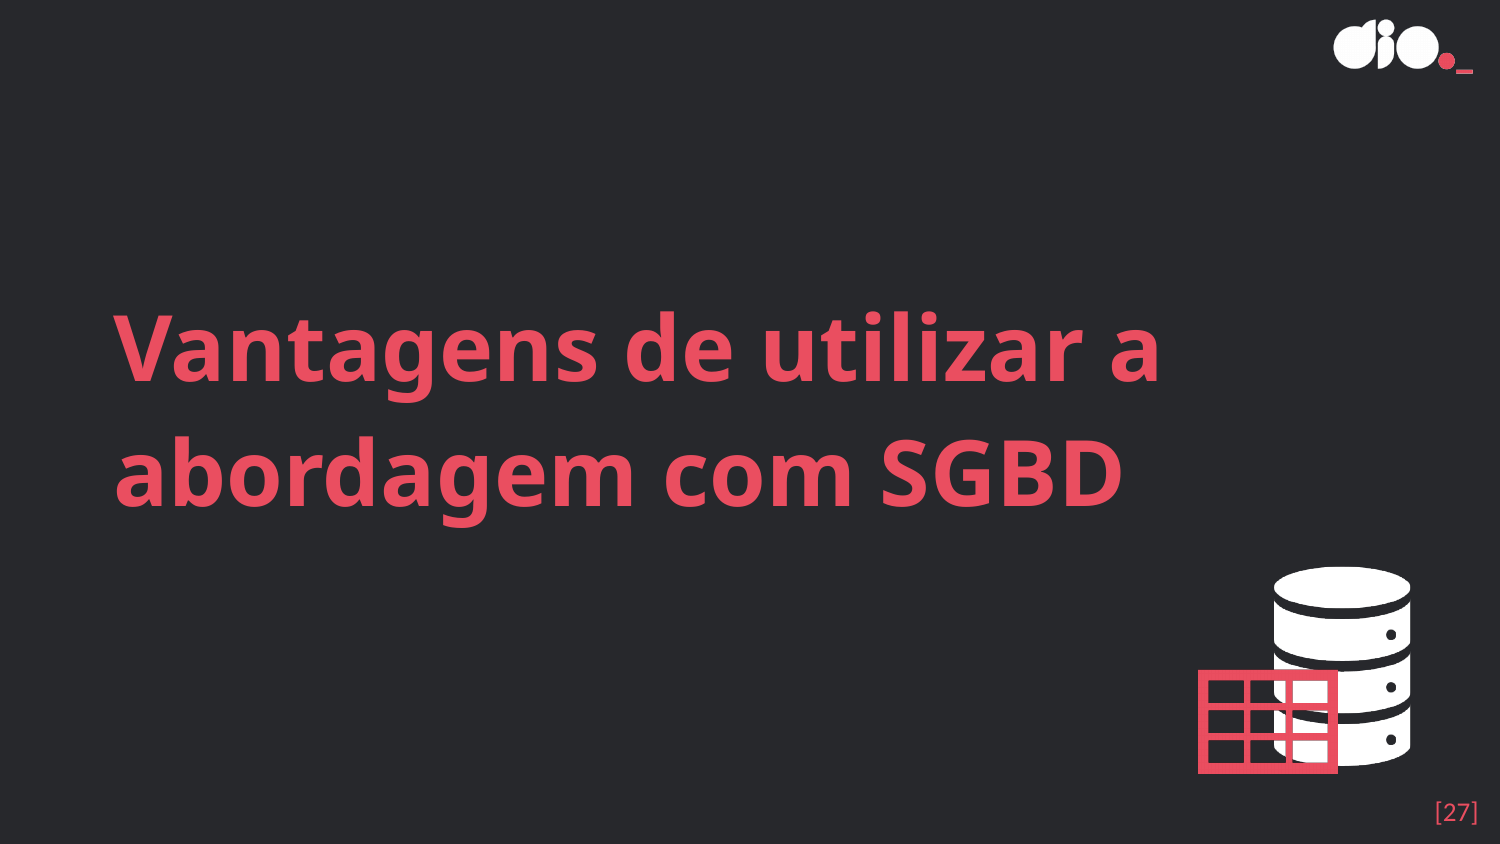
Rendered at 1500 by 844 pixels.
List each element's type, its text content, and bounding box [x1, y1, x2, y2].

slide_number [27] [1403, 779, 1494, 844]
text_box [1184, 540, 1459, 811]
picture [1332, 19, 1474, 75]
text_box Vantagens de utilizar a abordagem com SGBD [98, 259, 1373, 524]
